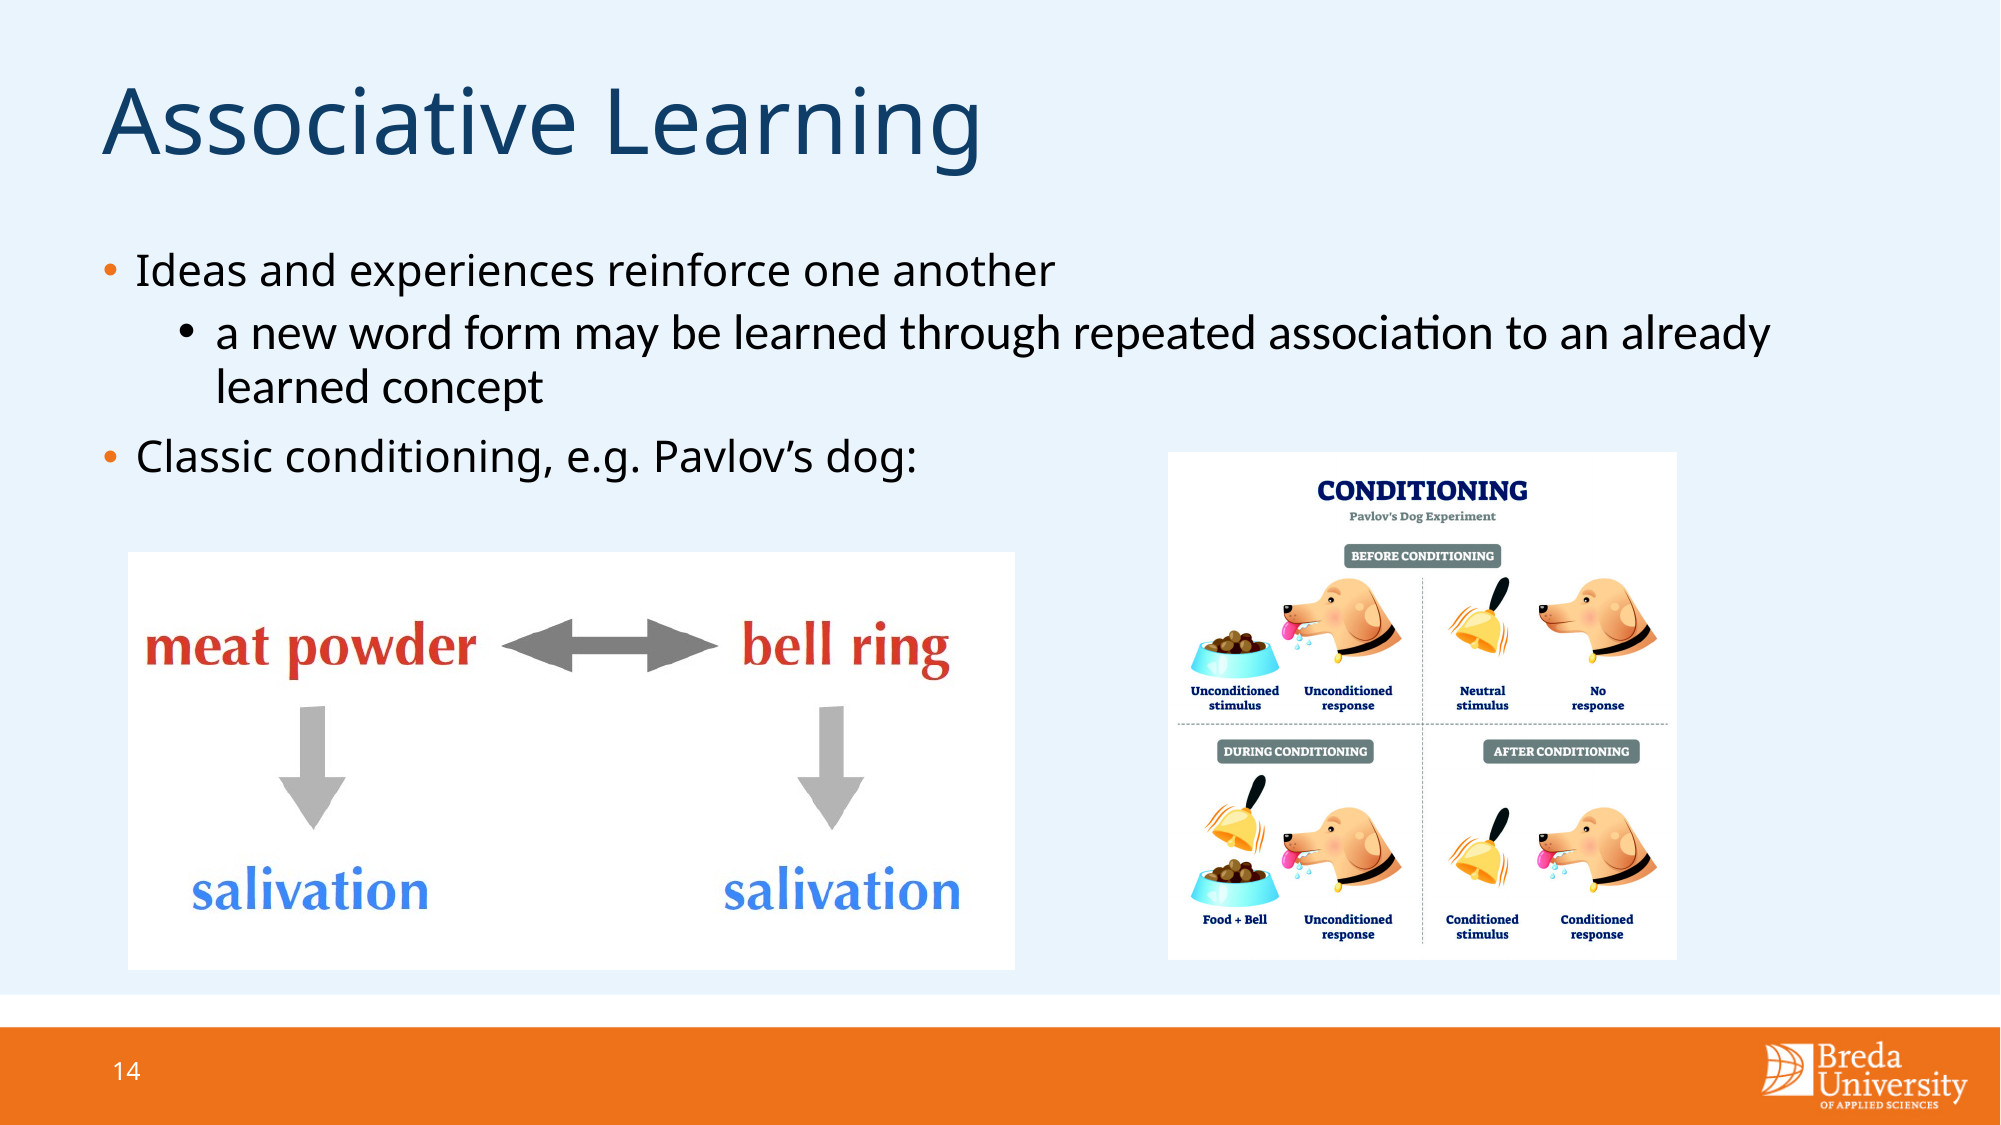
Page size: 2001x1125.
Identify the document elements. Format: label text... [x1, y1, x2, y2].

slide_number 14 [97, 1042, 198, 1103]
title Associative Learning [88, 67, 1917, 210]
list Ideas and experiences reinforce one another a new word form may be learned through repeated association to an already learned concept Classic conditioning, e.g. Pavlov’s dog: [88, 241, 1917, 923]
picture [0, 0, 2001, 1125]
